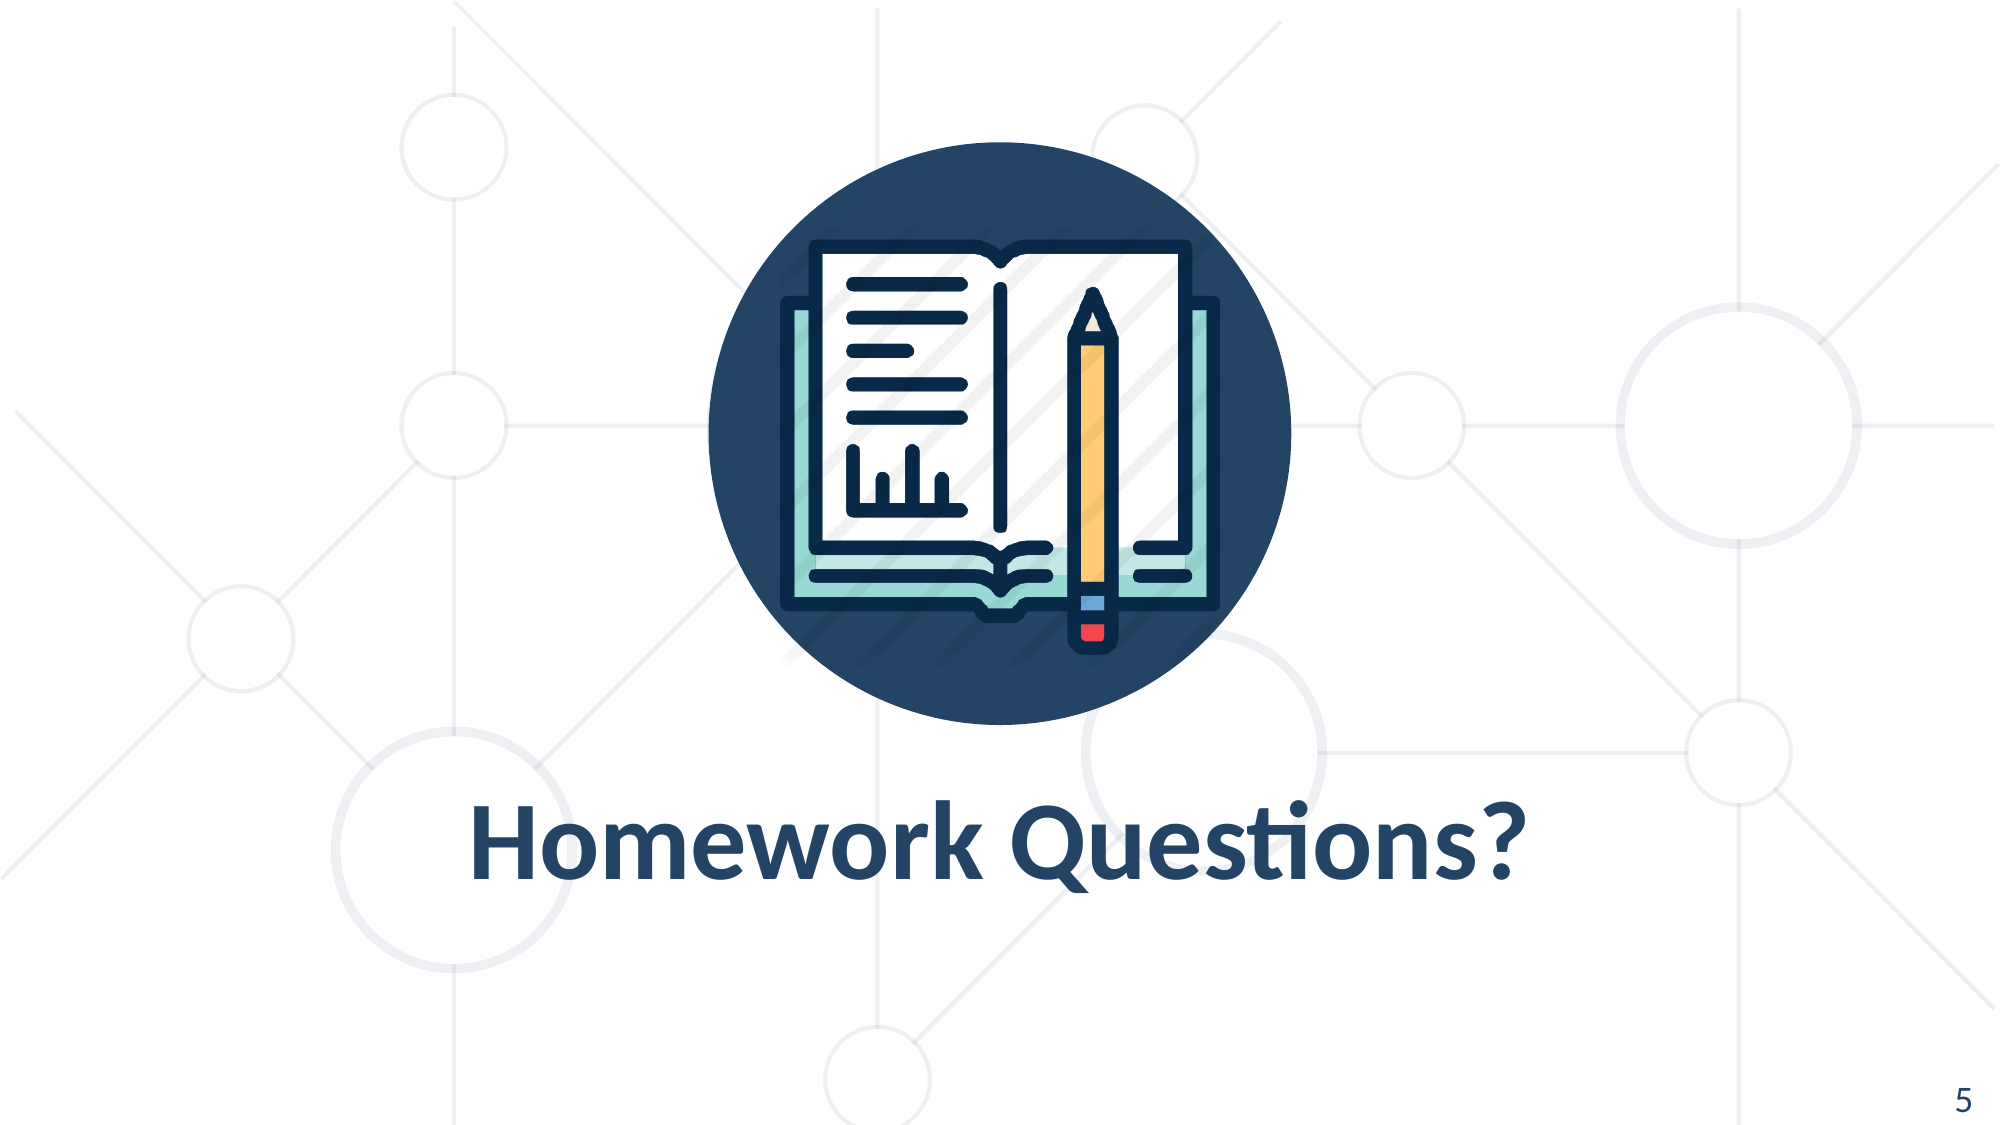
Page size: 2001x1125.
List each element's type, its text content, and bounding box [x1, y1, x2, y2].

slide_number 5 [1939, 1067, 2000, 1117]
picture [780, 226, 1220, 667]
title Homework Questions? [100, 771, 1900, 898]
